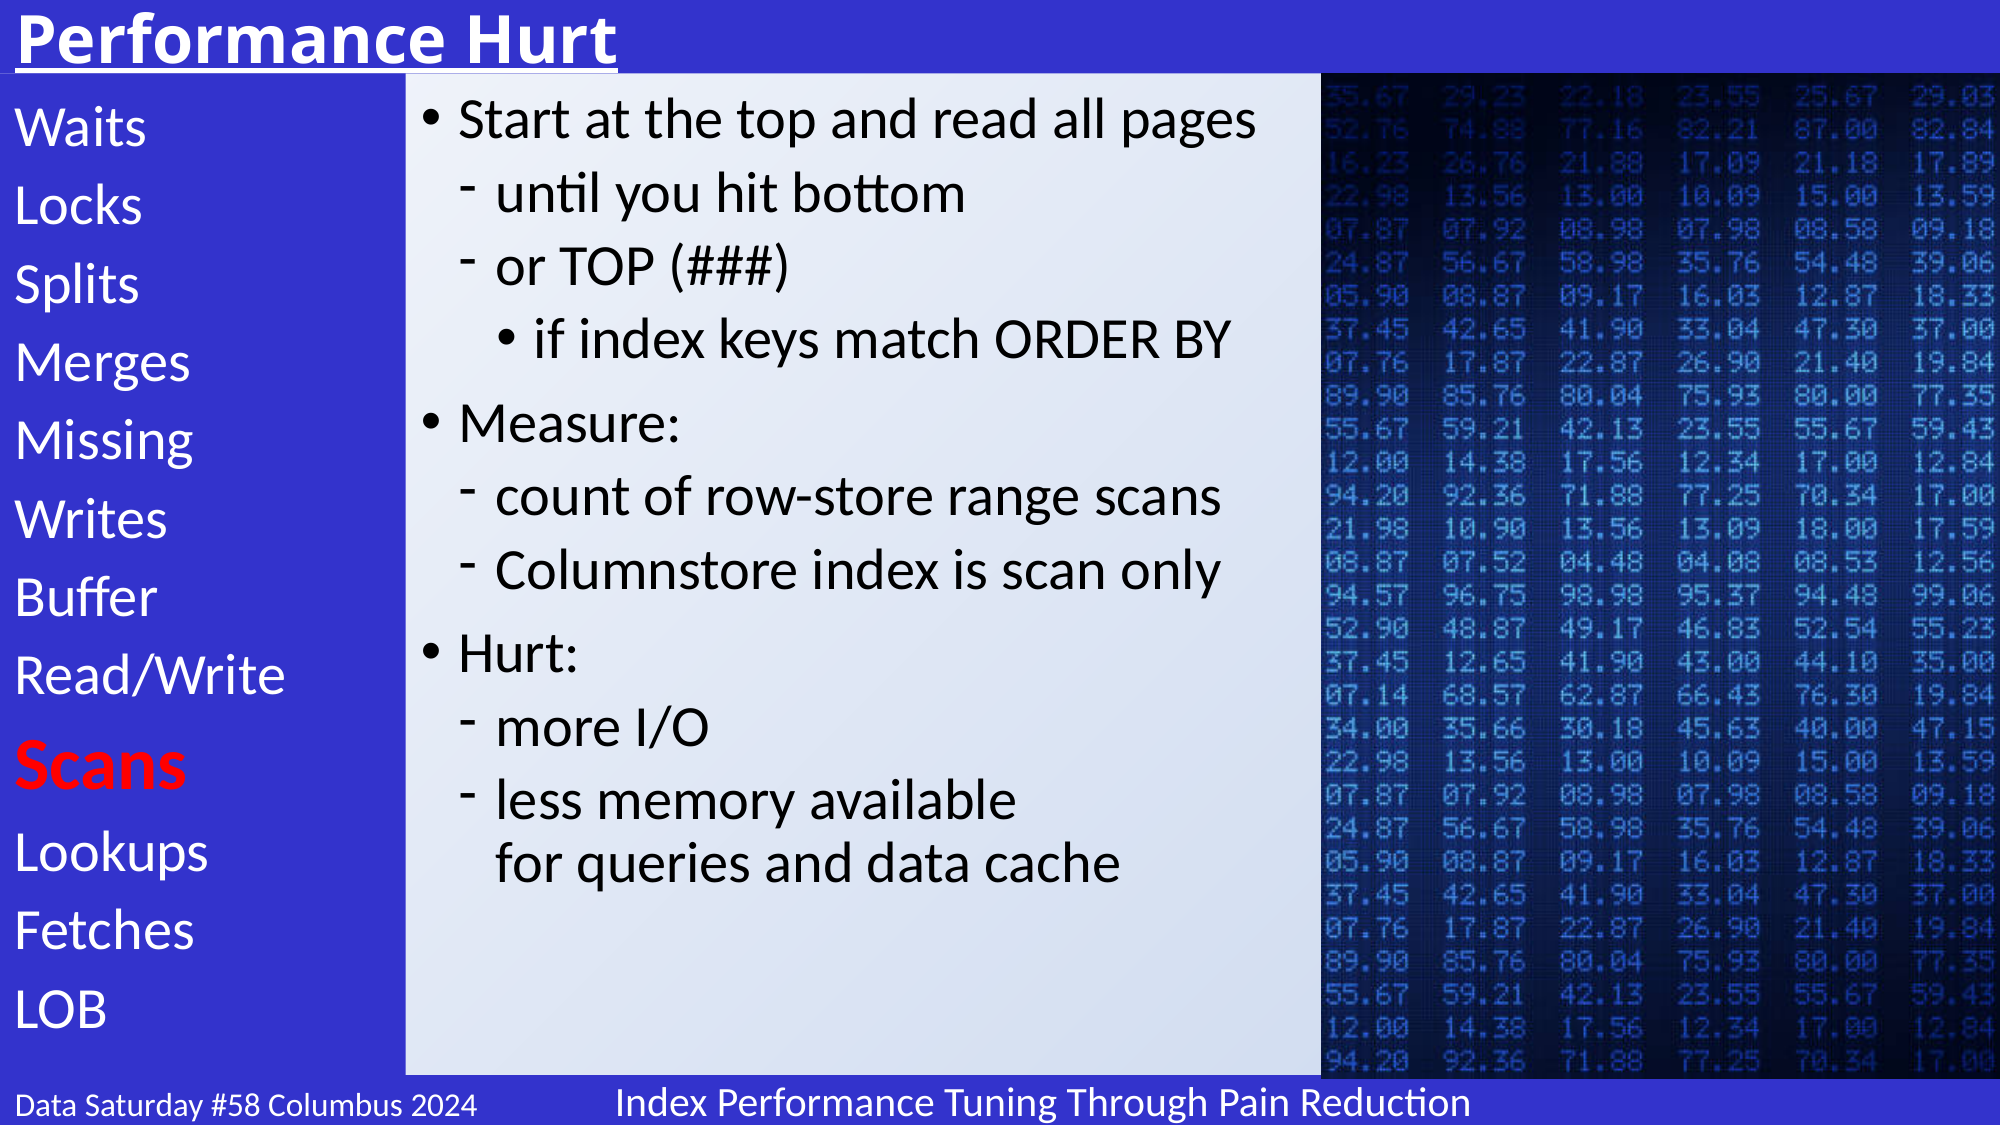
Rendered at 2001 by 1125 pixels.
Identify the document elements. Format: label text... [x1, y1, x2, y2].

list Waits Locks Splits Merges Missing Writes Buffer Read/Write Scans Lookups Fetches LOB [0, 73, 406, 1075]
list Start at the top and read all pages until you hit bottom or TOP (###) if index keys match ORDER BY Measure: count of row-store range scans Columnstore index is scan only Hurt: more I/O less memory available for queries and data cache [406, 73, 1321, 1077]
picture [1321, 73, 2000, 1079]
title Performance Hurt [0, 0, 2000, 73]
